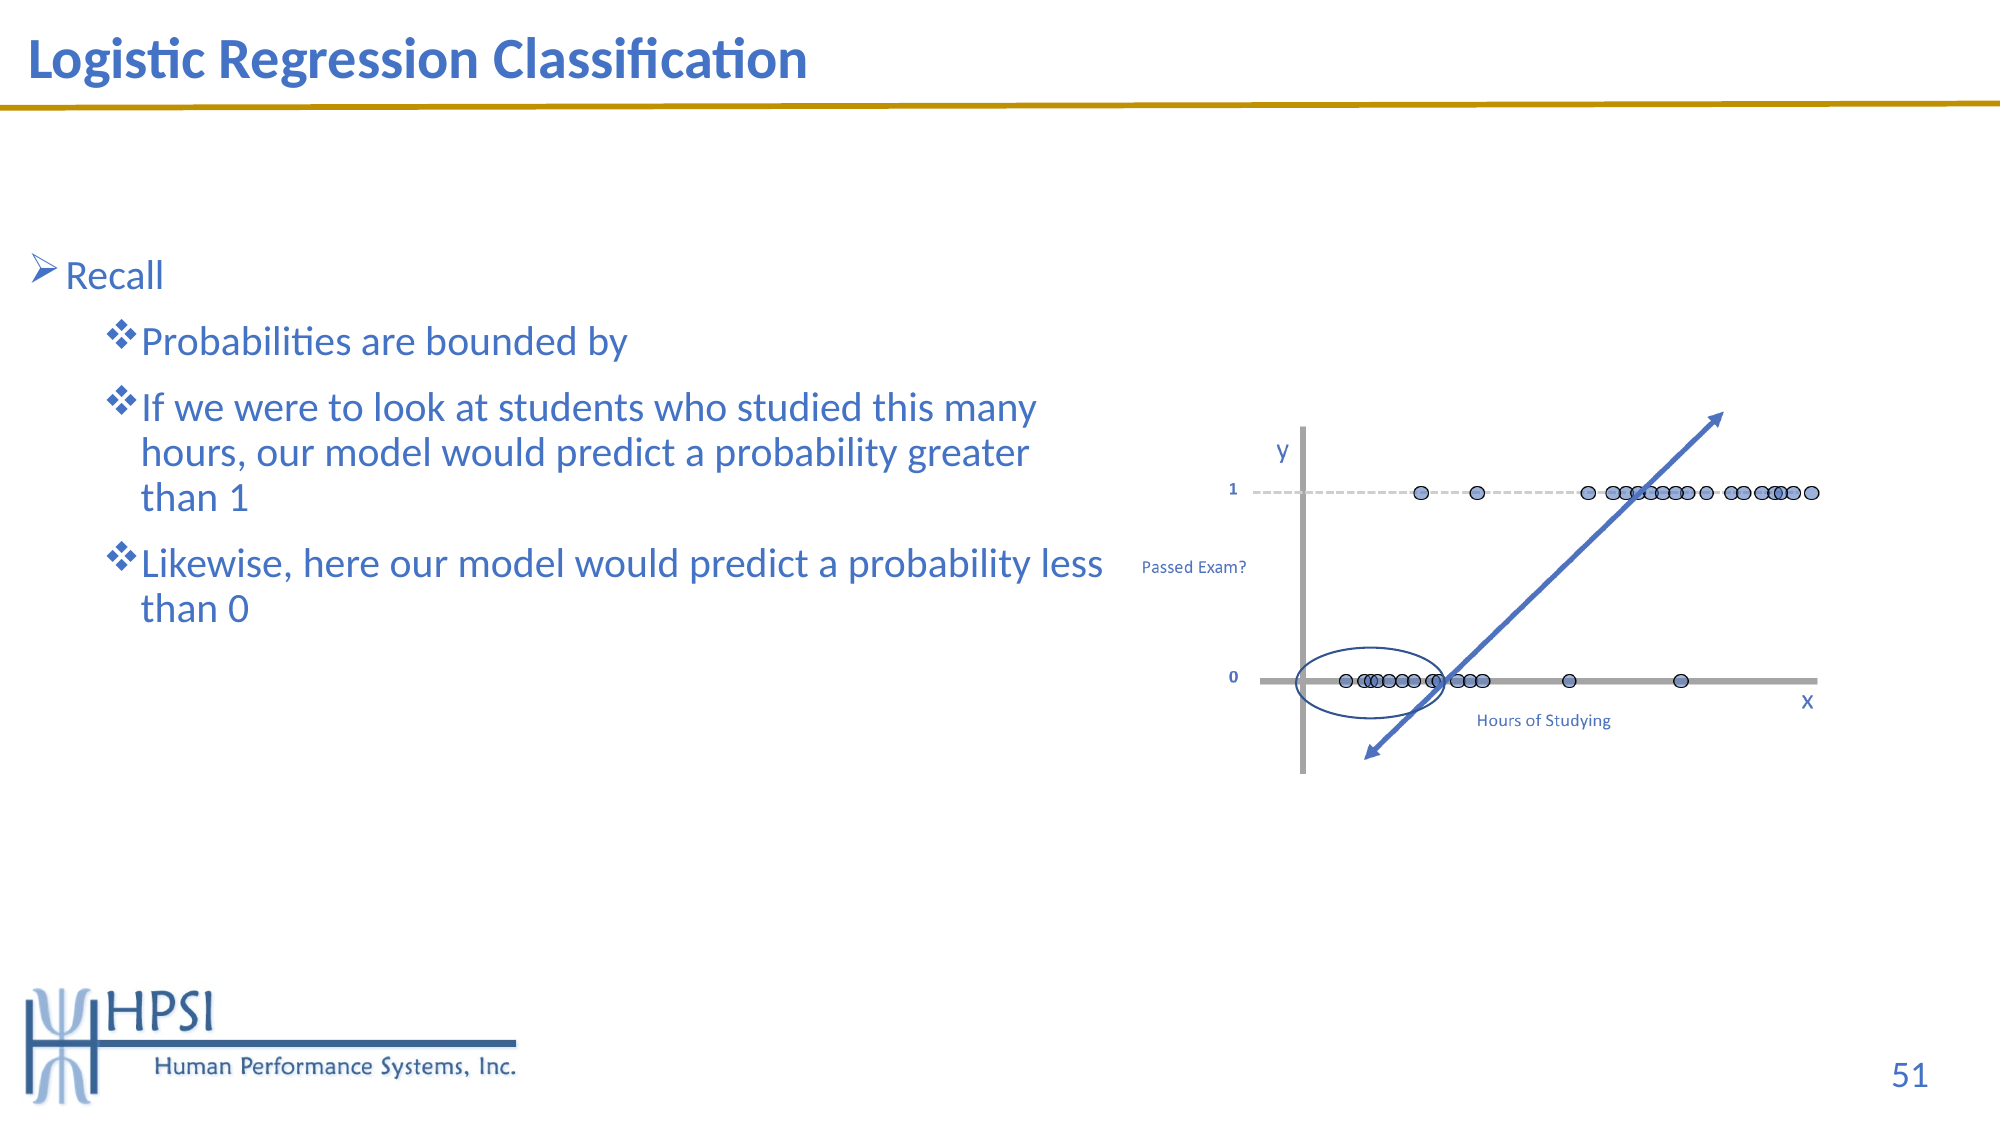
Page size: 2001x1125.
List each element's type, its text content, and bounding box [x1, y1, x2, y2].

slide_number 51 [1493, 1042, 1944, 1103]
picture [21, 981, 524, 1108]
picture [1127, 406, 1861, 782]
title Logistic Regression Classification [13, 0, 1739, 120]
